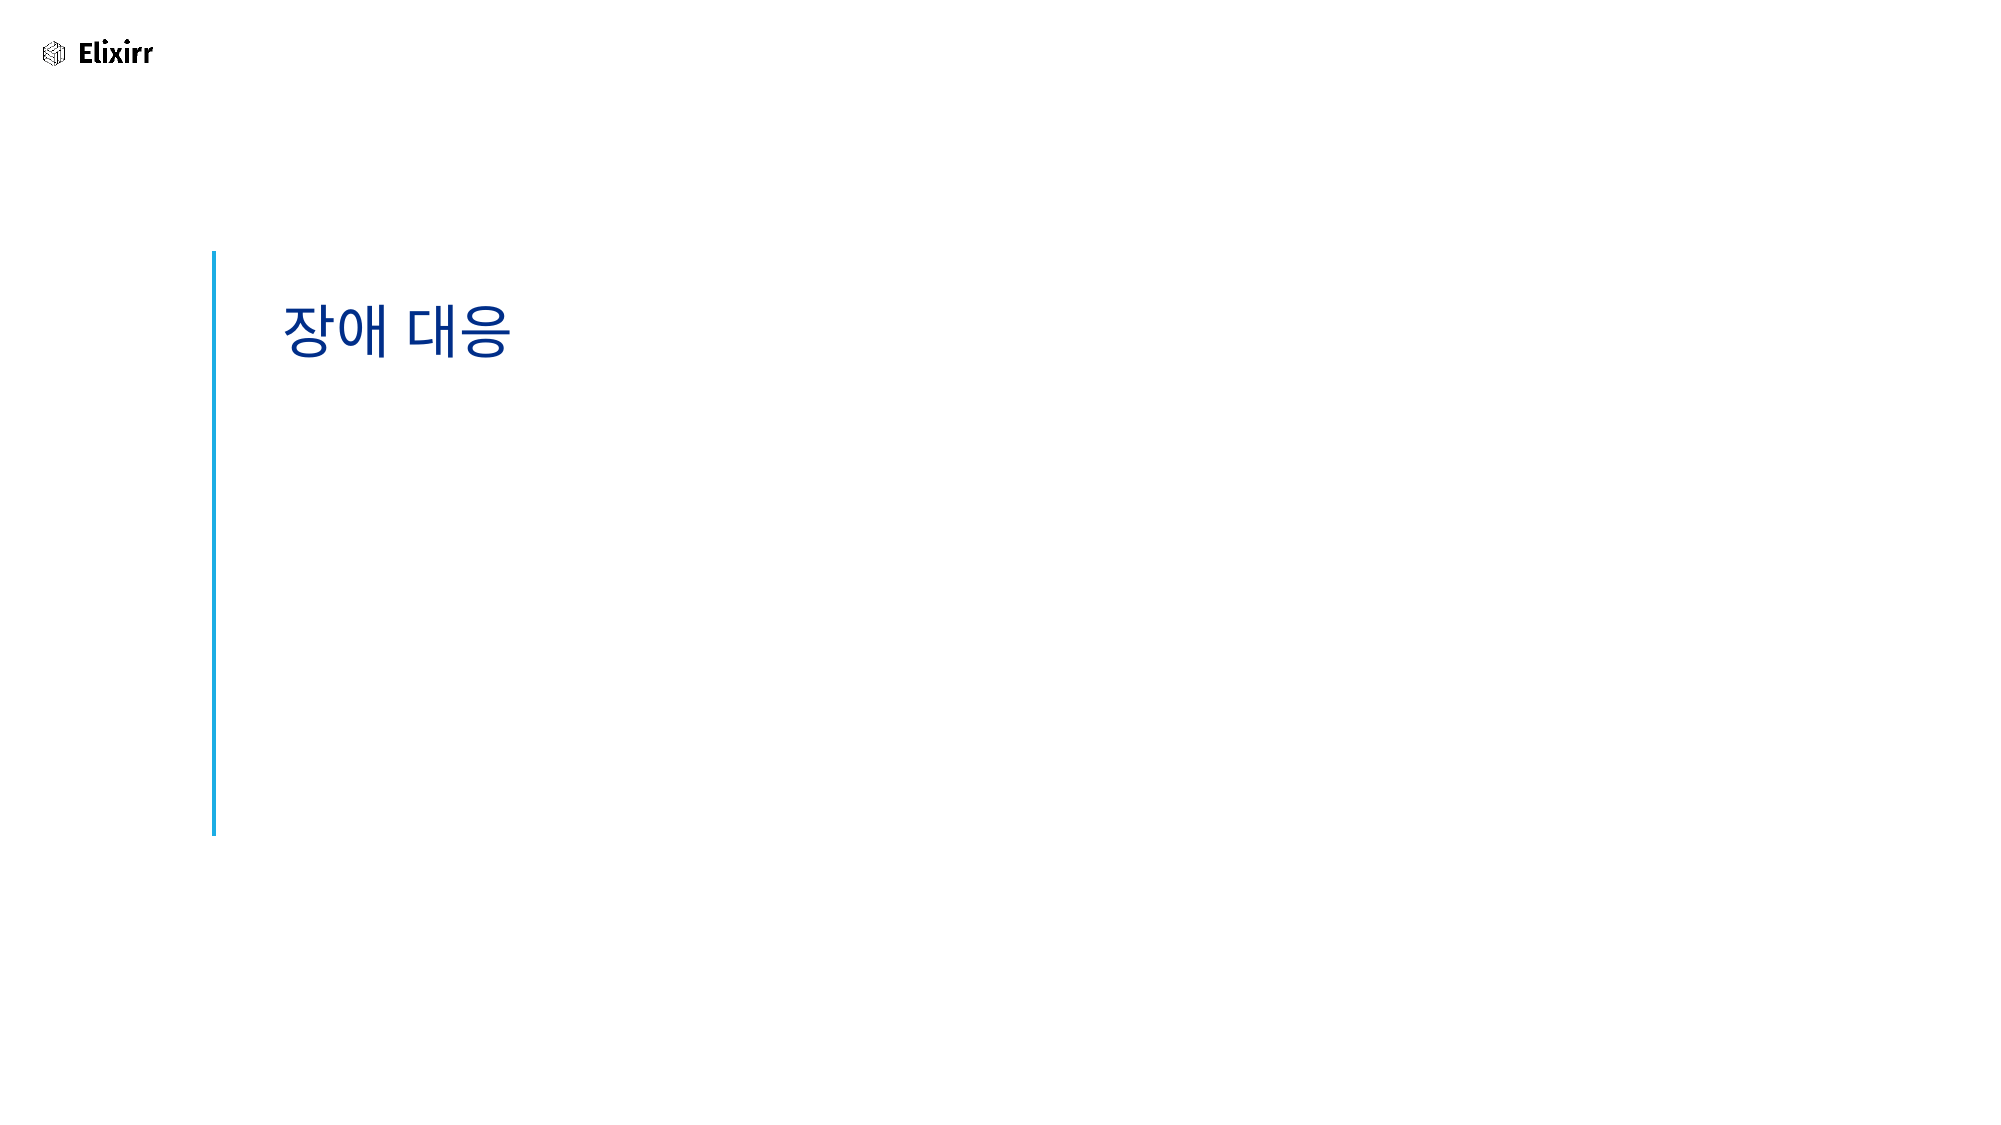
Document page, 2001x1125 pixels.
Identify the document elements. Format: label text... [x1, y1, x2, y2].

picture [43, 39, 153, 66]
title 장애 대응 [267, 267, 1608, 402]
